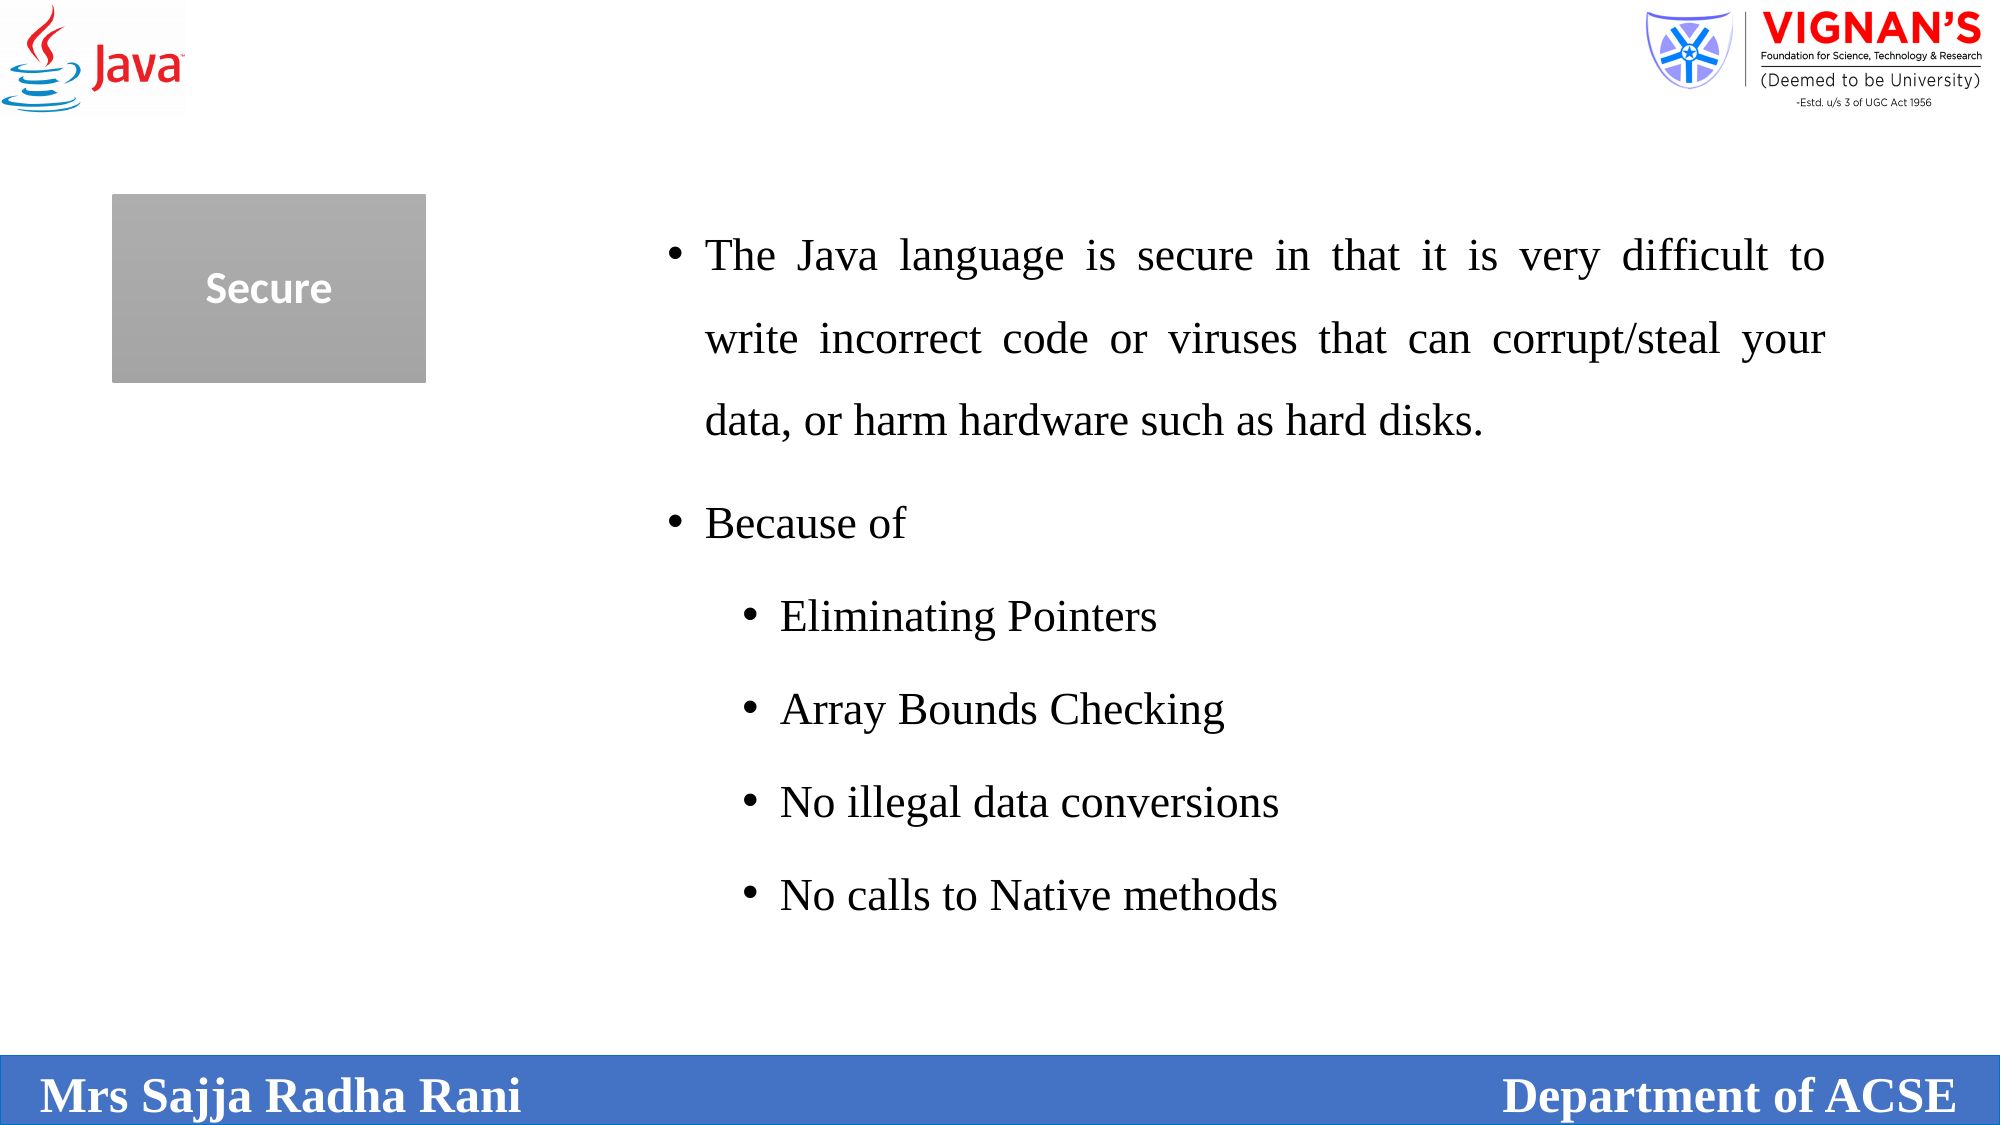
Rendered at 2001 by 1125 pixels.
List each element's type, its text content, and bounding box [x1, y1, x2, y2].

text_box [112, 194, 426, 383]
list The Java language is secure in that it is very difficult to write incorrect code or viruses that can corrupt/steal your data, or harm hardware such as hard disks. Because of Eliminating Pointers Array Bounds Checking No illegal data conversions No calls to Native methods [652, 189, 1842, 936]
picture [1631, 0, 2000, 116]
picture [0, 0, 186, 116]
